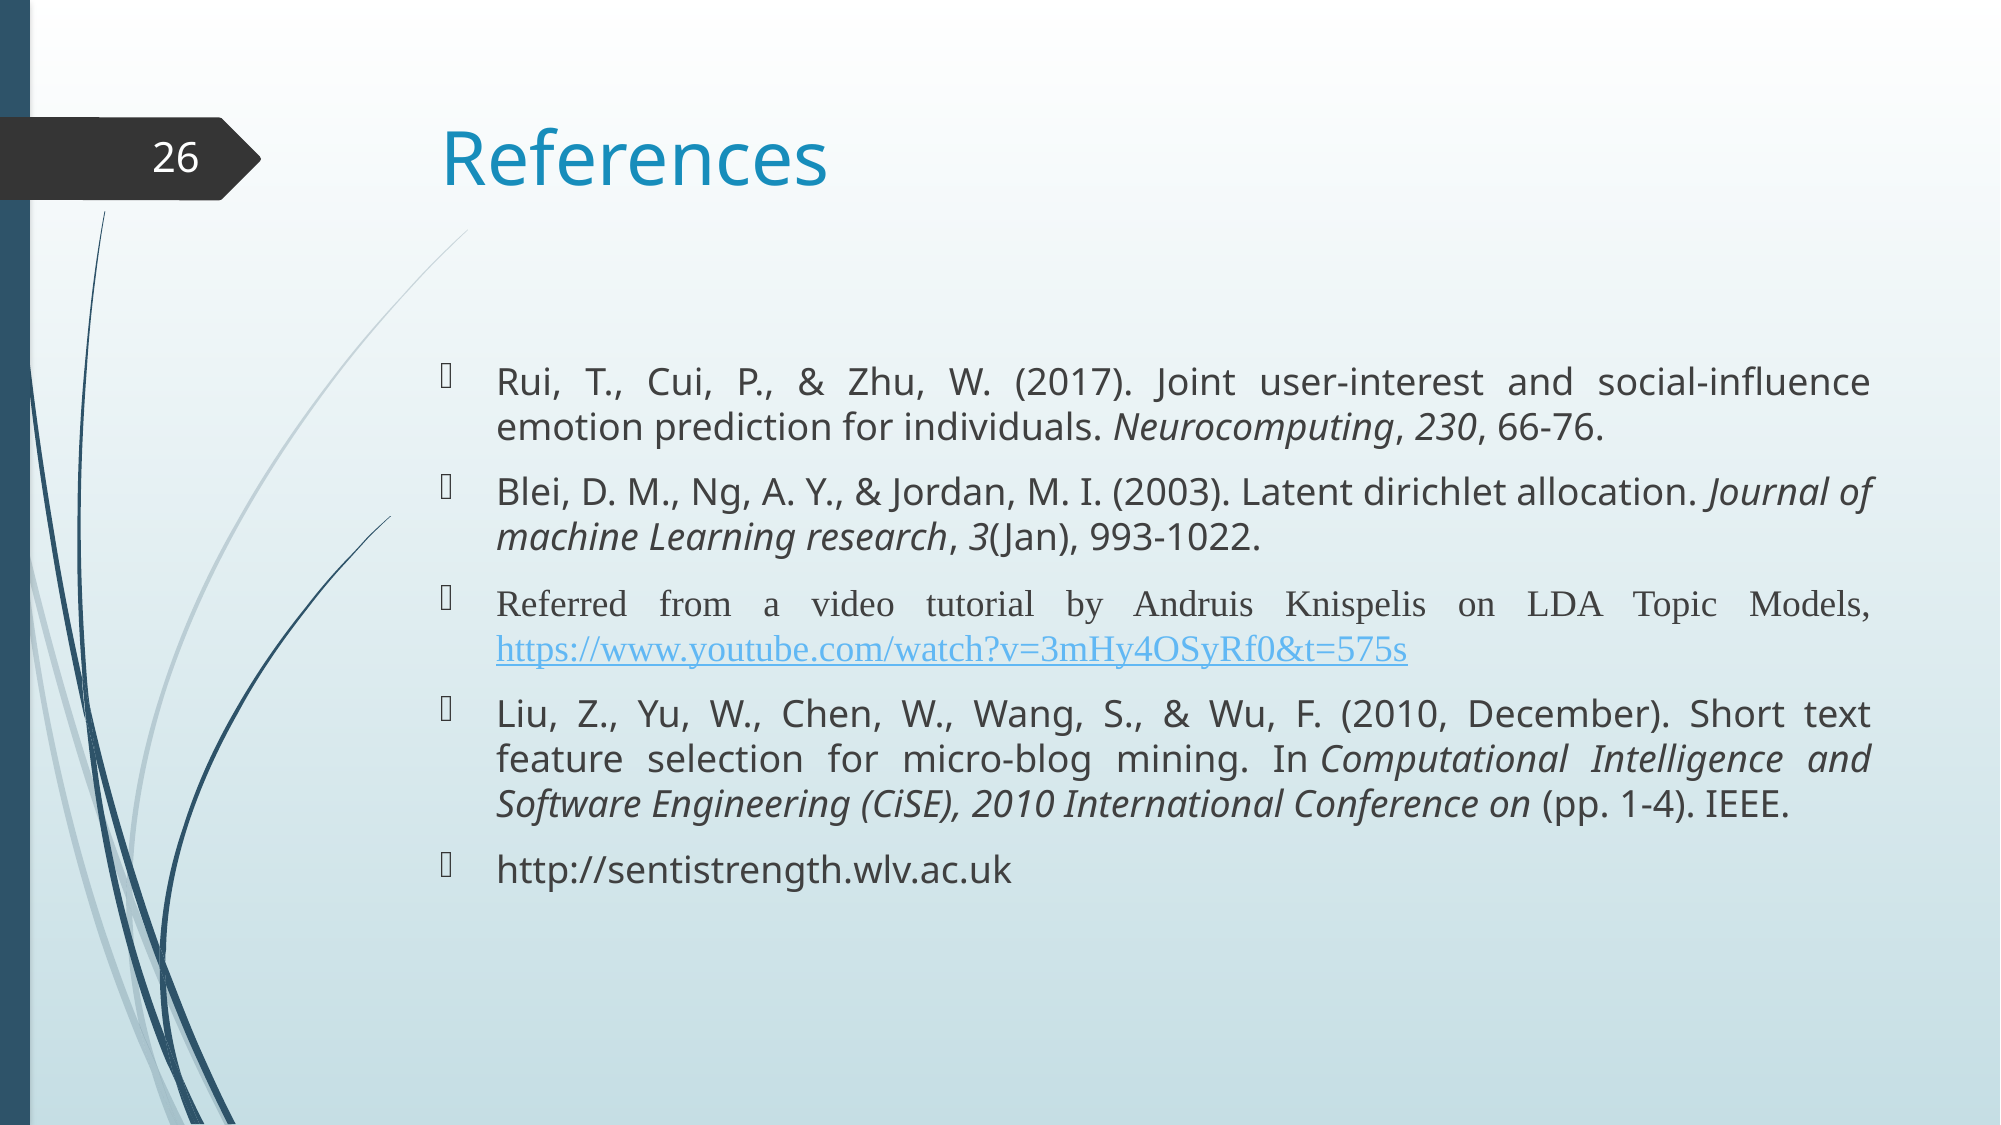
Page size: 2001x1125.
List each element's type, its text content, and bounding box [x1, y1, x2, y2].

title References [425, 102, 1888, 313]
slide_number 26 [87, 129, 216, 190]
list Rui, T., Cui, P., & Zhu, W. (2017). Joint user-interest and social-influence emotion prediction for individuals. Neurocomputing, 230, 66-76. Blei, D. M., Ng, A. Y., & Jordan, M. I. (2003). Latent dirichlet allocation. Journal of machine Learning research, 3(Jan), 993-1022. Referred from a video tutorial by Andruis Knispelis on LDA Topic Models, https://www.youtube.com/watch?v=3mHy4OSyRf0&t=575s Liu, Z., Yu, W., Chen, W., Wang, S., & Wu, F. (2010, December). Short text feature selection for micro-blog mining. In Computational Intelligence and Software Engineering (CiSE), 2010 International Conference on (pp. 1-4). IEEE. http://sentistrength.wlv.ac.uk [424, 350, 1888, 970]
